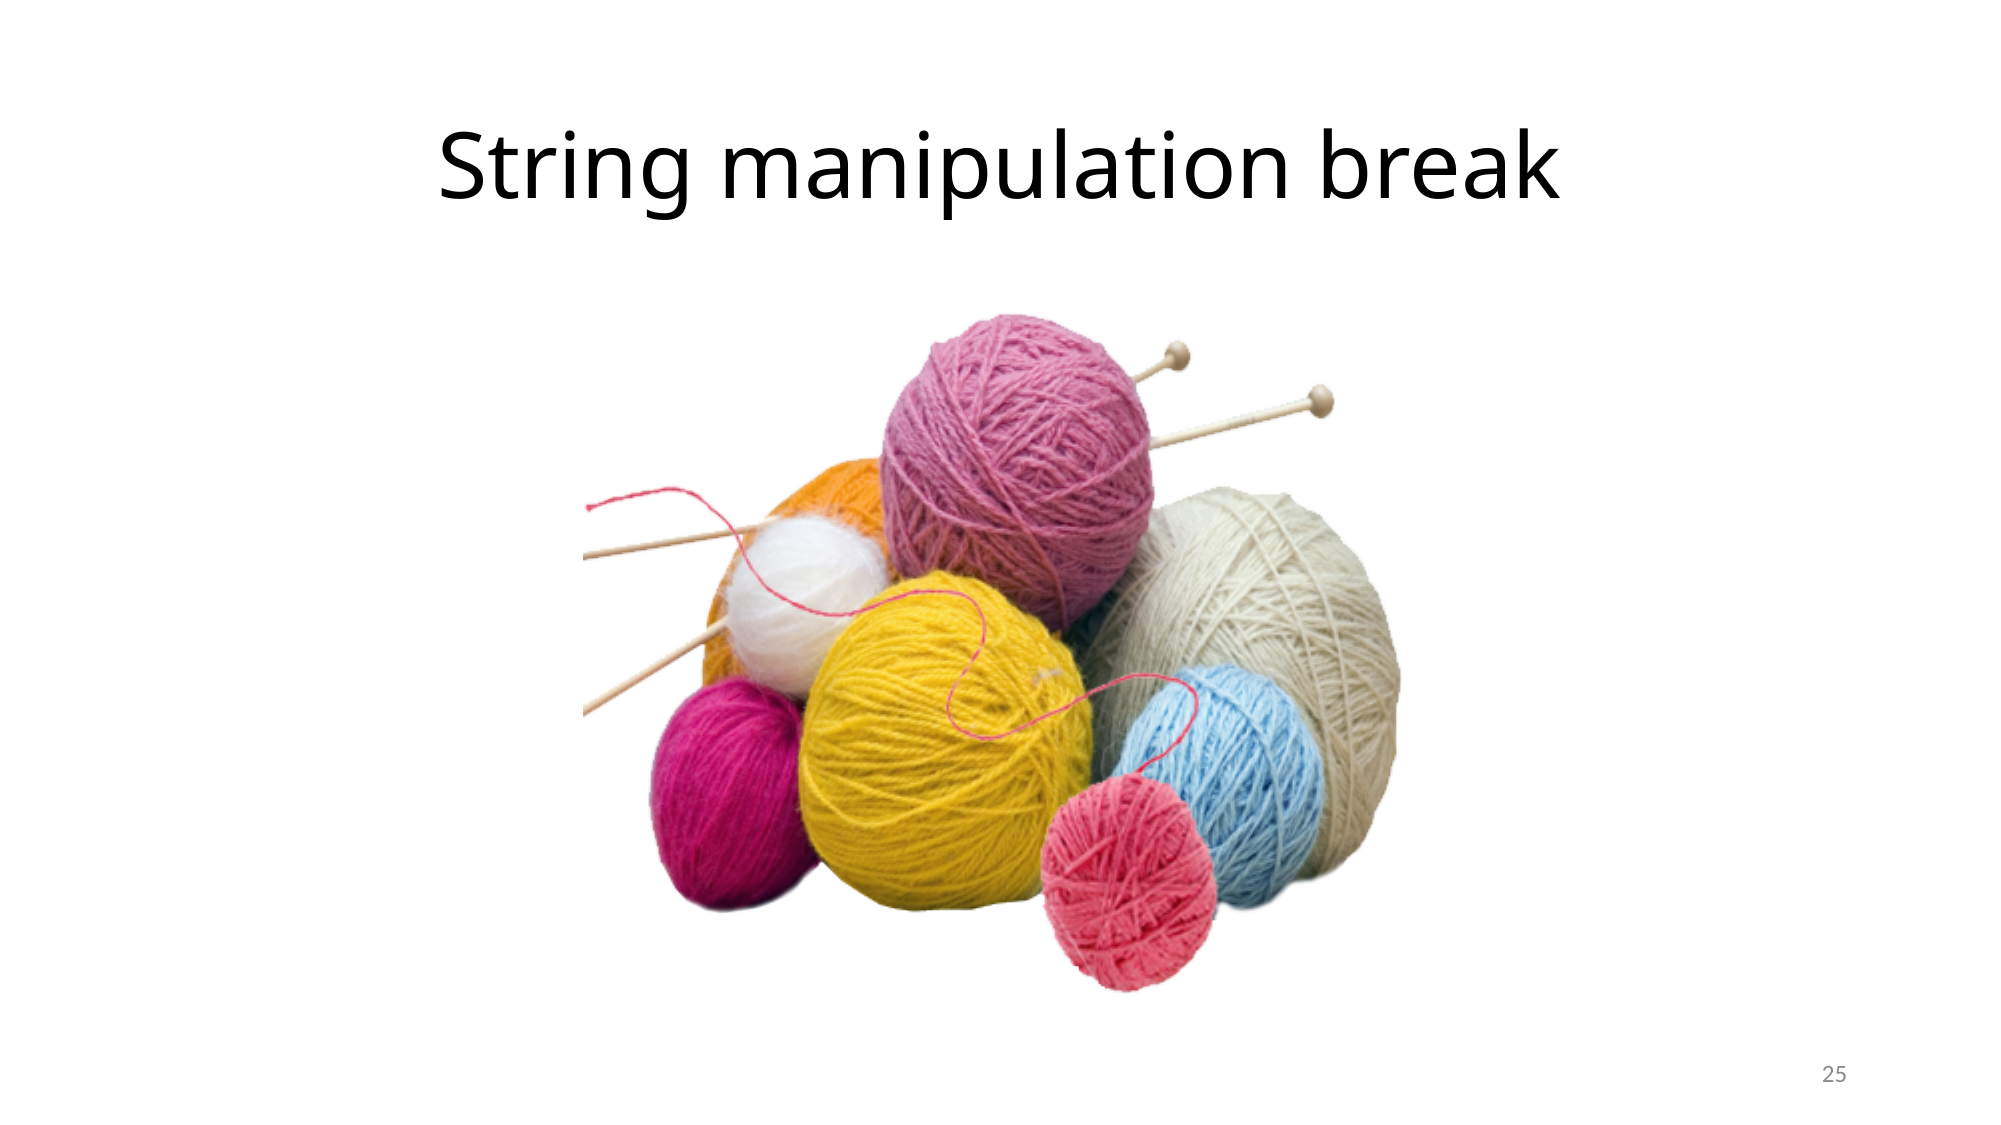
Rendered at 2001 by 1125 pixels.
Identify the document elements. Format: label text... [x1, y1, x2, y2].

title String manipulation break [137, 59, 1863, 278]
picture [583, 277, 1417, 1021]
slide_number 24 [1412, 1042, 1863, 1103]
